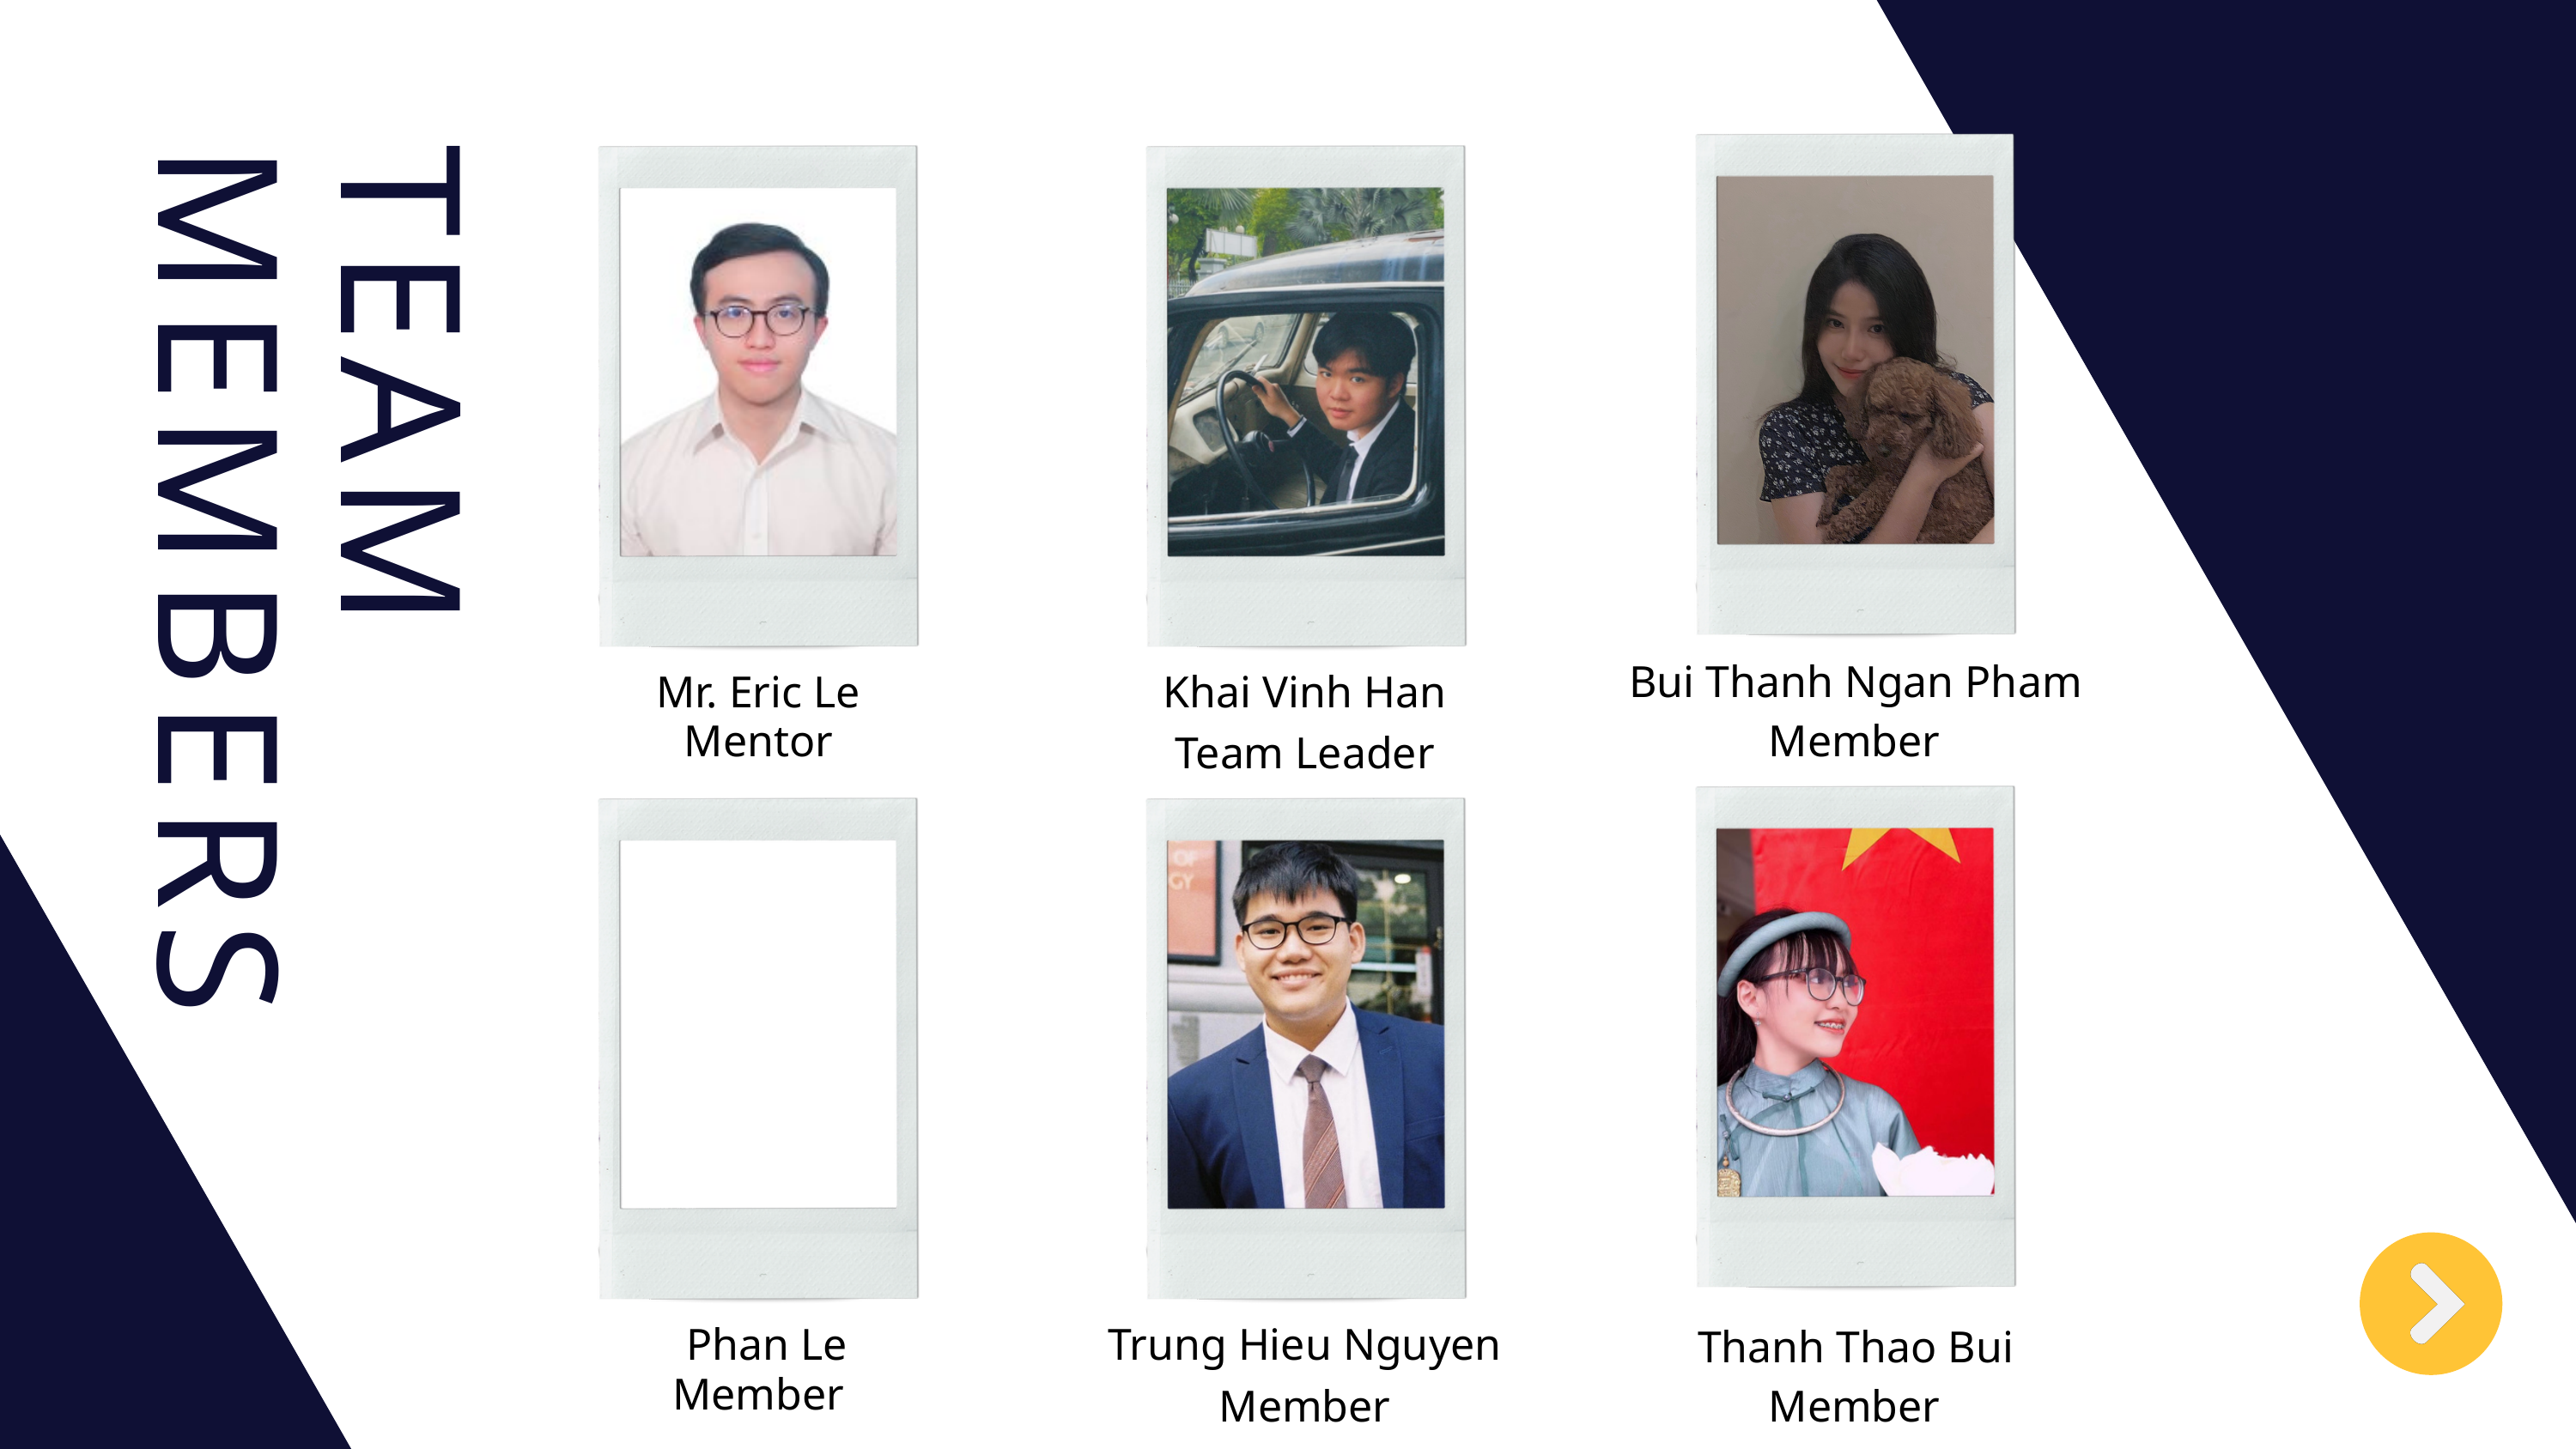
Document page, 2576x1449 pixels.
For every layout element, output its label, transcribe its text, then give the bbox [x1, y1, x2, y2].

text_box Member [1692, 705, 1782, 766]
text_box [2359, 1232, 2503, 1376]
text_box TEAM MEMBERS [125, 144, 492, 1304]
text_box Team Leader [1142, 717, 1468, 778]
text_box Member [1692, 1370, 2018, 1431]
text_box Thanh Thao Bui [1601, 1311, 2110, 1372]
text_box Member [1142, 1370, 1468, 1431]
text_box Phan Le [589, 1308, 945, 1369]
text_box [597, 144, 920, 653]
text_box Bui Thanh Ngan Pham [1601, 646, 1782, 706]
text_box Khai Vinh Han [1142, 658, 1468, 717]
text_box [1693, 785, 2018, 1294]
text_box Mr. Eric Le [623, 660, 895, 705]
text_box Trung Hieu Nguyen [1106, 1308, 1504, 1369]
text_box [1693, 132, 2018, 641]
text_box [1144, 144, 1468, 653]
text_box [1144, 797, 1468, 1307]
text_box Member [623, 1358, 895, 1419]
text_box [0, 783, 392, 1449]
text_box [597, 797, 920, 1307]
text_box Mentor [623, 705, 895, 766]
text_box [1787, 0, 2576, 1349]
